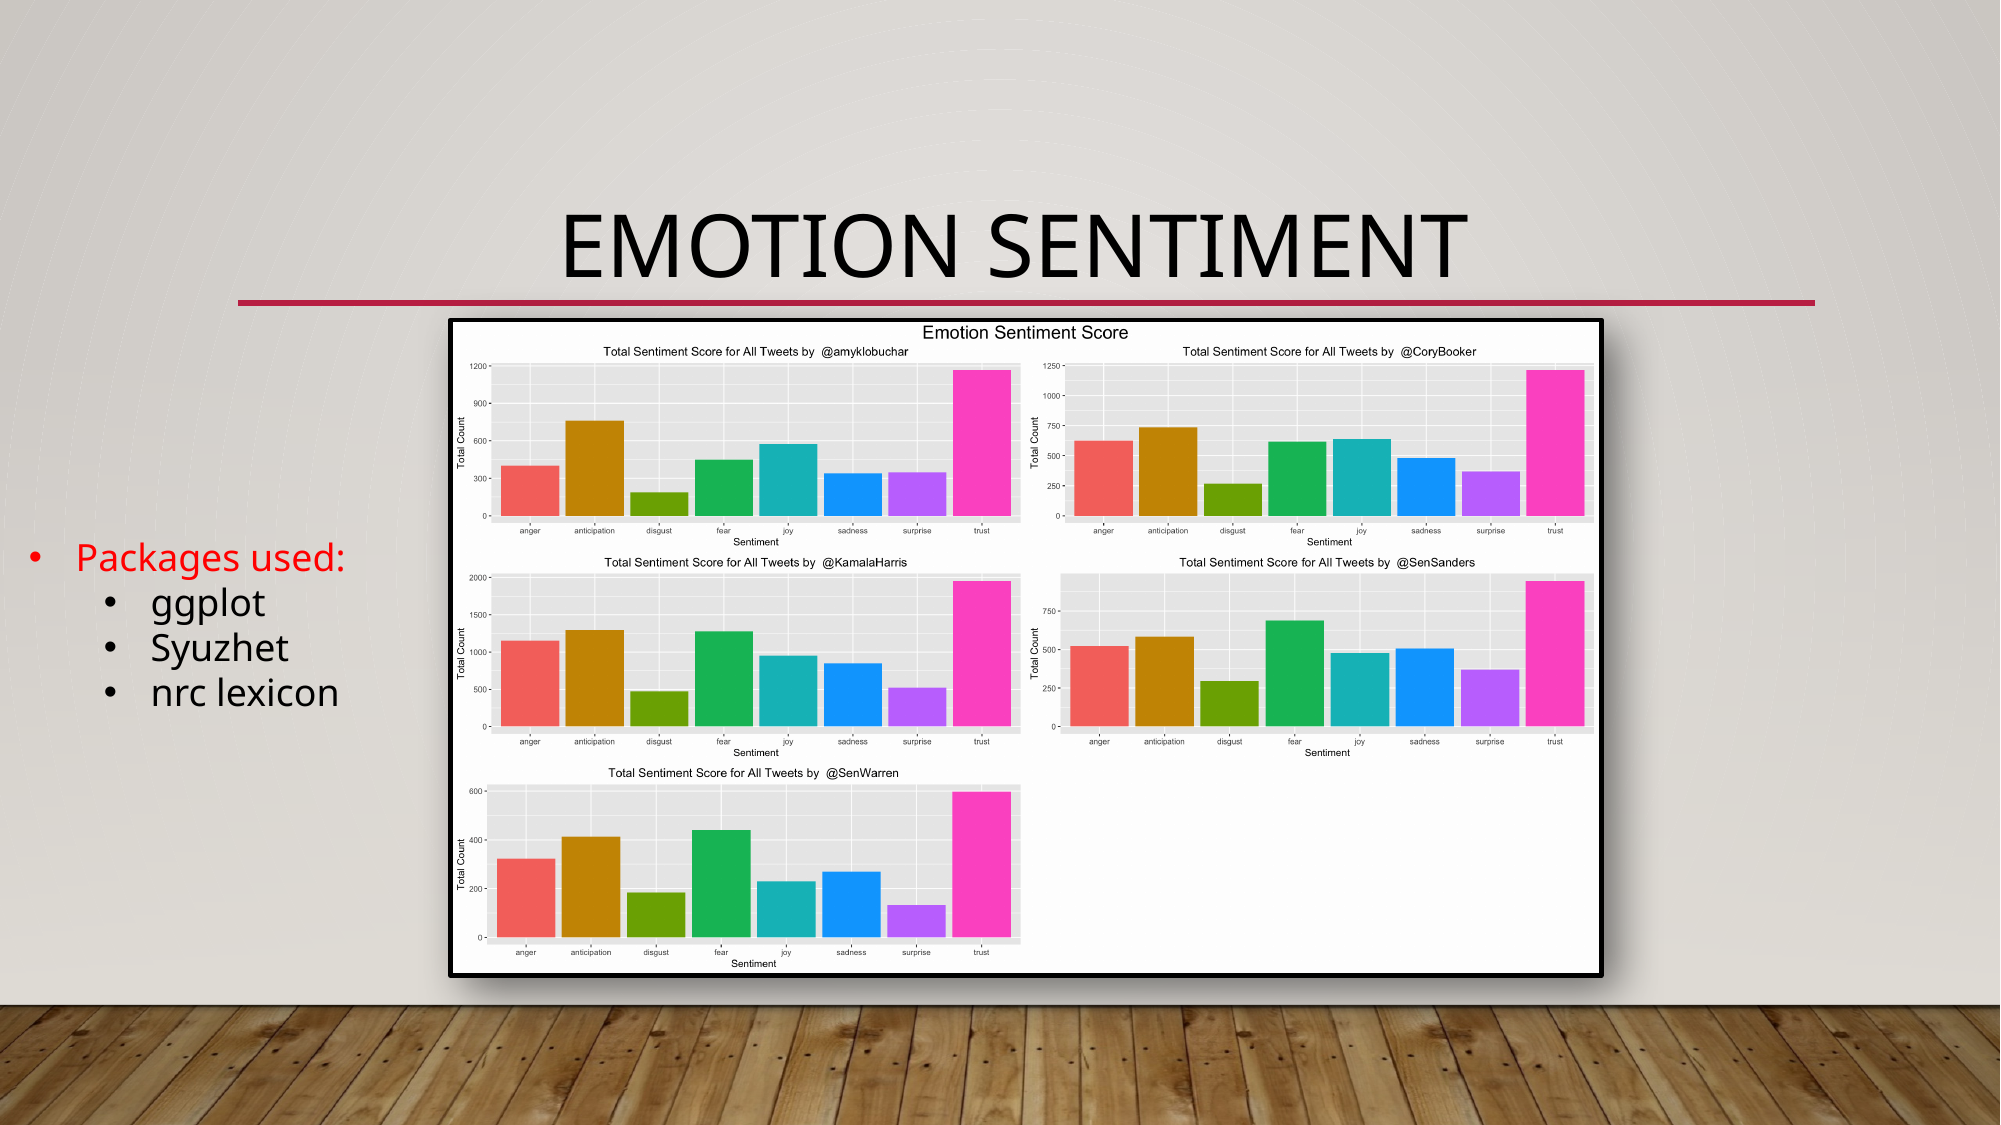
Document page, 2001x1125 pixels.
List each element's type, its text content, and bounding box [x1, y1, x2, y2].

text_box Packages used: ggplot Syuzhet nrc lexicon [13, 526, 361, 767]
title Emotion Sentiment [238, 194, 1814, 305]
picture [0, 1005, 2000, 1125]
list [452, 322, 1600, 974]
